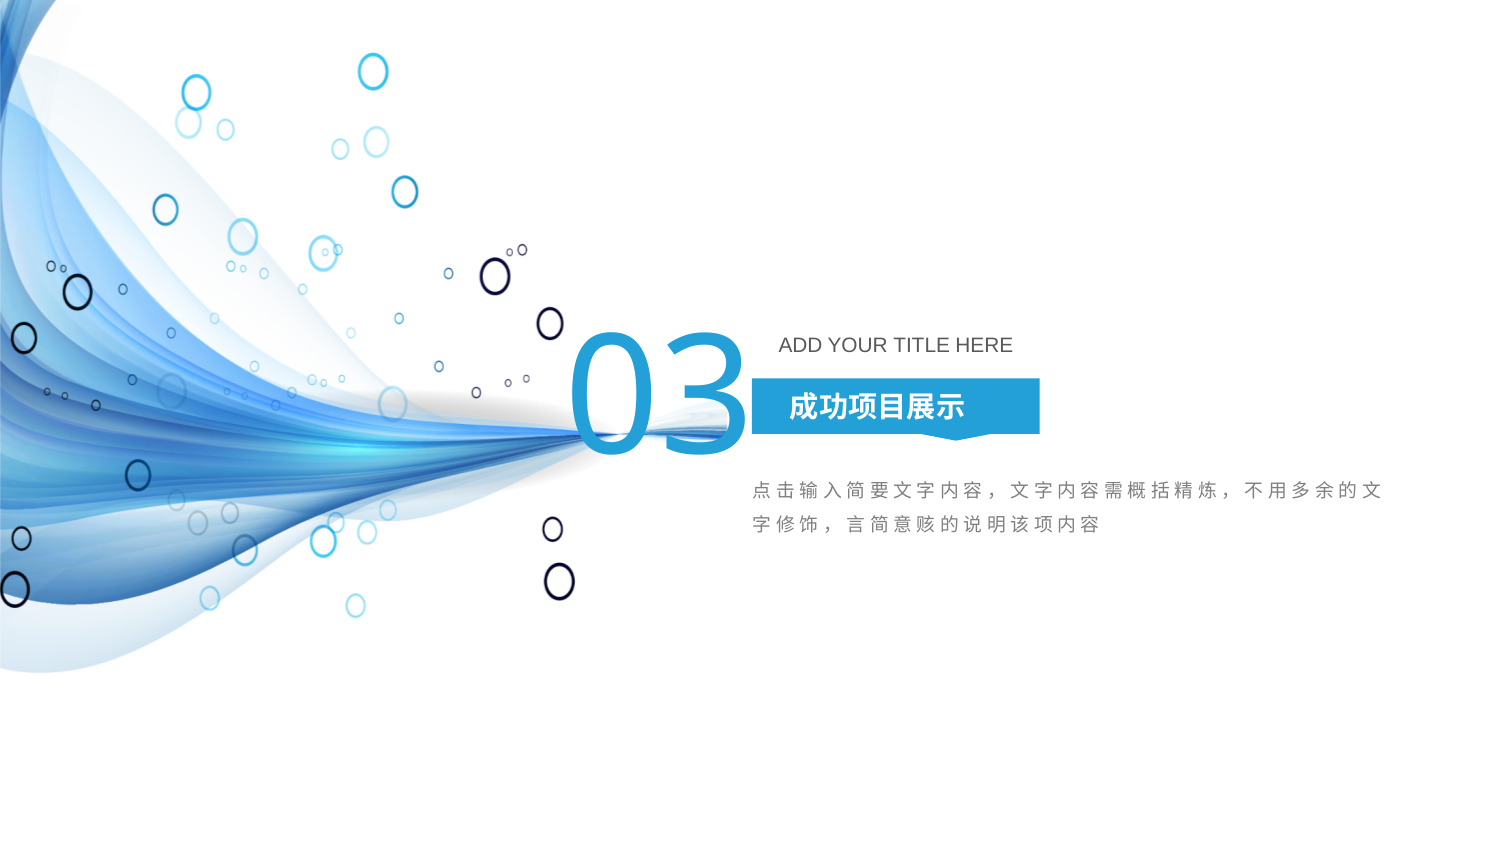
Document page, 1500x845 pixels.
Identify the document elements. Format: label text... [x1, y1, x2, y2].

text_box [751, 378, 1066, 434]
picture [0, 0, 733, 774]
text_box 点击输入简要文字内容，文字内容需概括精炼，不用多余的文字修饰，言简意赅的说明该项内容 [738, 460, 1415, 543]
text_box 03 [737, 283, 763, 491]
text_box ADD YOUR TITLE HERE [763, 324, 1029, 365]
